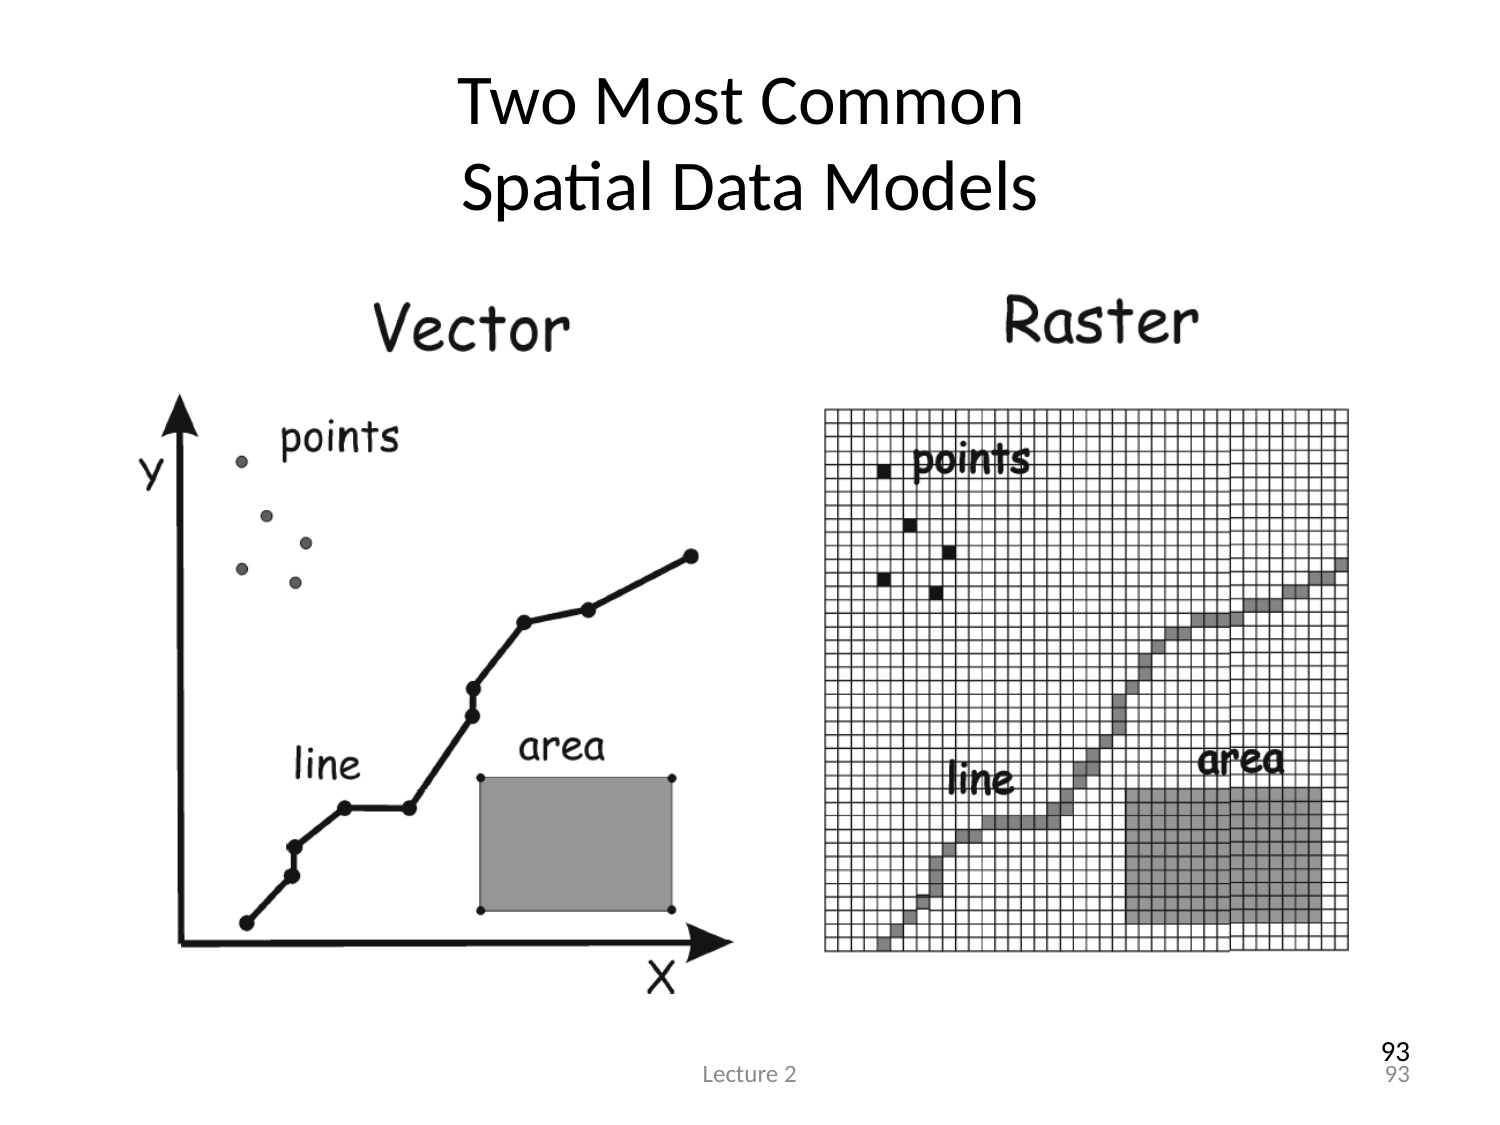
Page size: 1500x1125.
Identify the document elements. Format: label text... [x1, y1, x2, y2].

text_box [112, 247, 1387, 1010]
footer Lecture 2 [512, 1042, 988, 1103]
title Two Most Common Spatial Data Models [75, 45, 1425, 233]
text_box 93 [1074, 1024, 1425, 1103]
